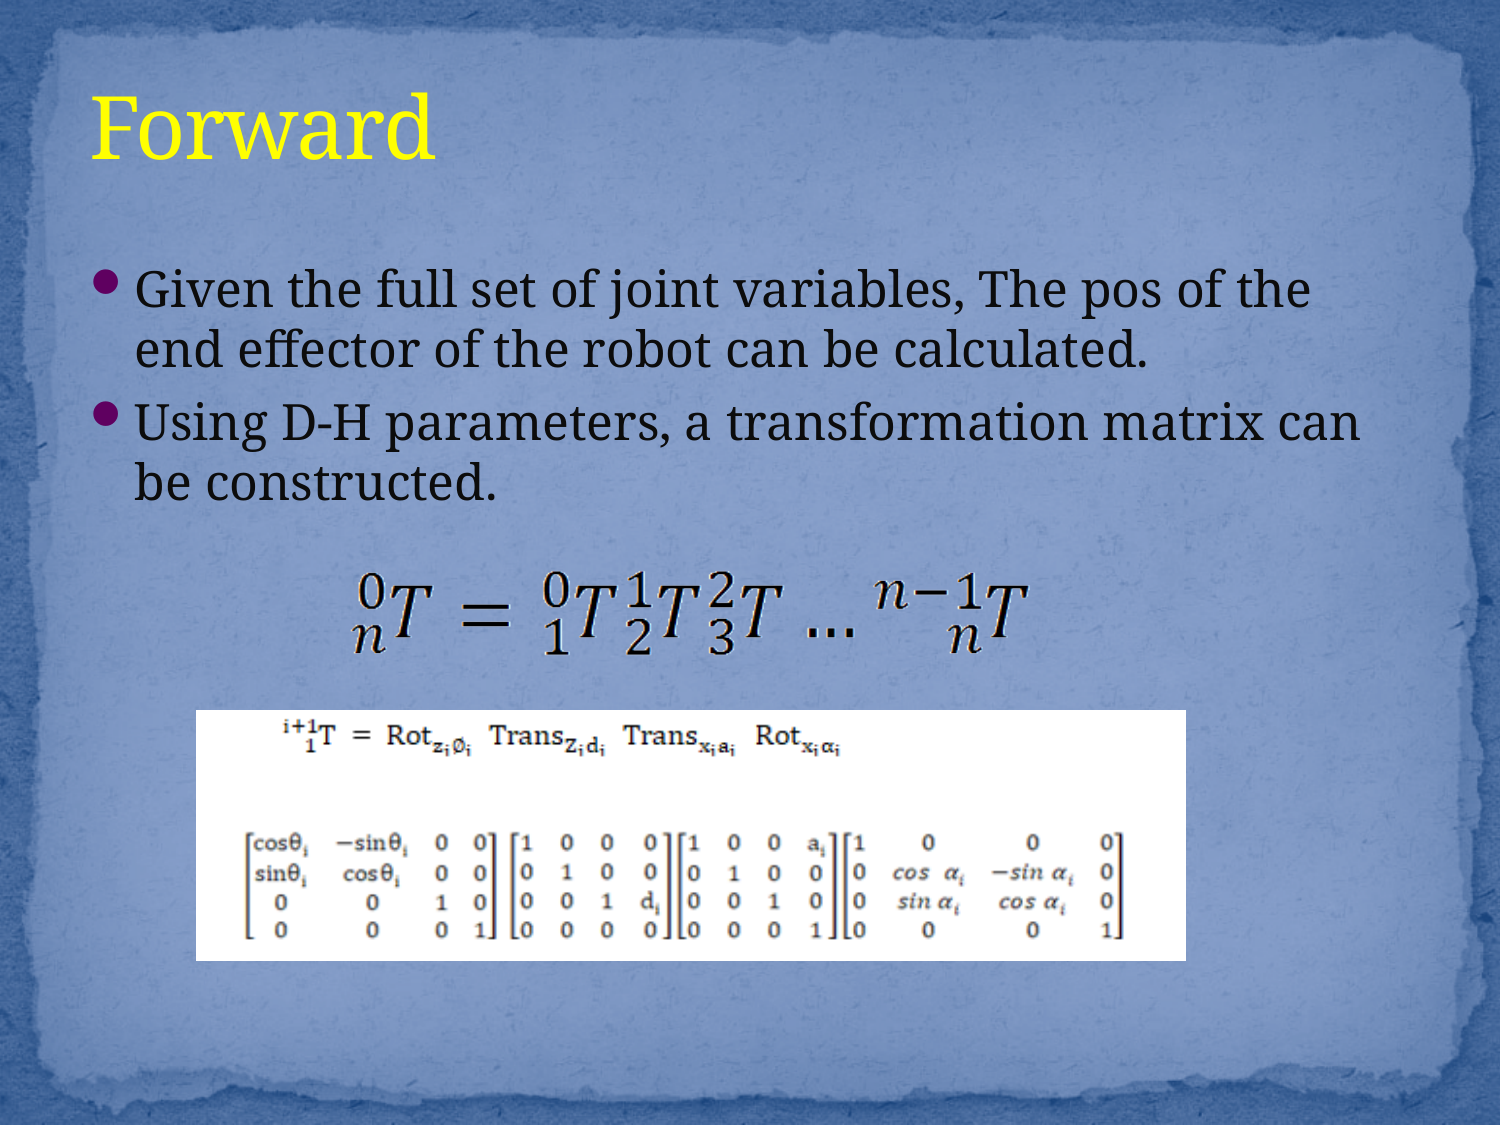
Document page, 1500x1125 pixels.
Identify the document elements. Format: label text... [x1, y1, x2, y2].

picture [196, 710, 1186, 961]
title Forward [74, 24, 1425, 185]
picture [348, 562, 1033, 671]
list Given the full set of joint variables, The pos of the end effector of the robot can be calculated. Using D-H parameters, a transformation matrix can be constructed. [75, 249, 1425, 1000]
